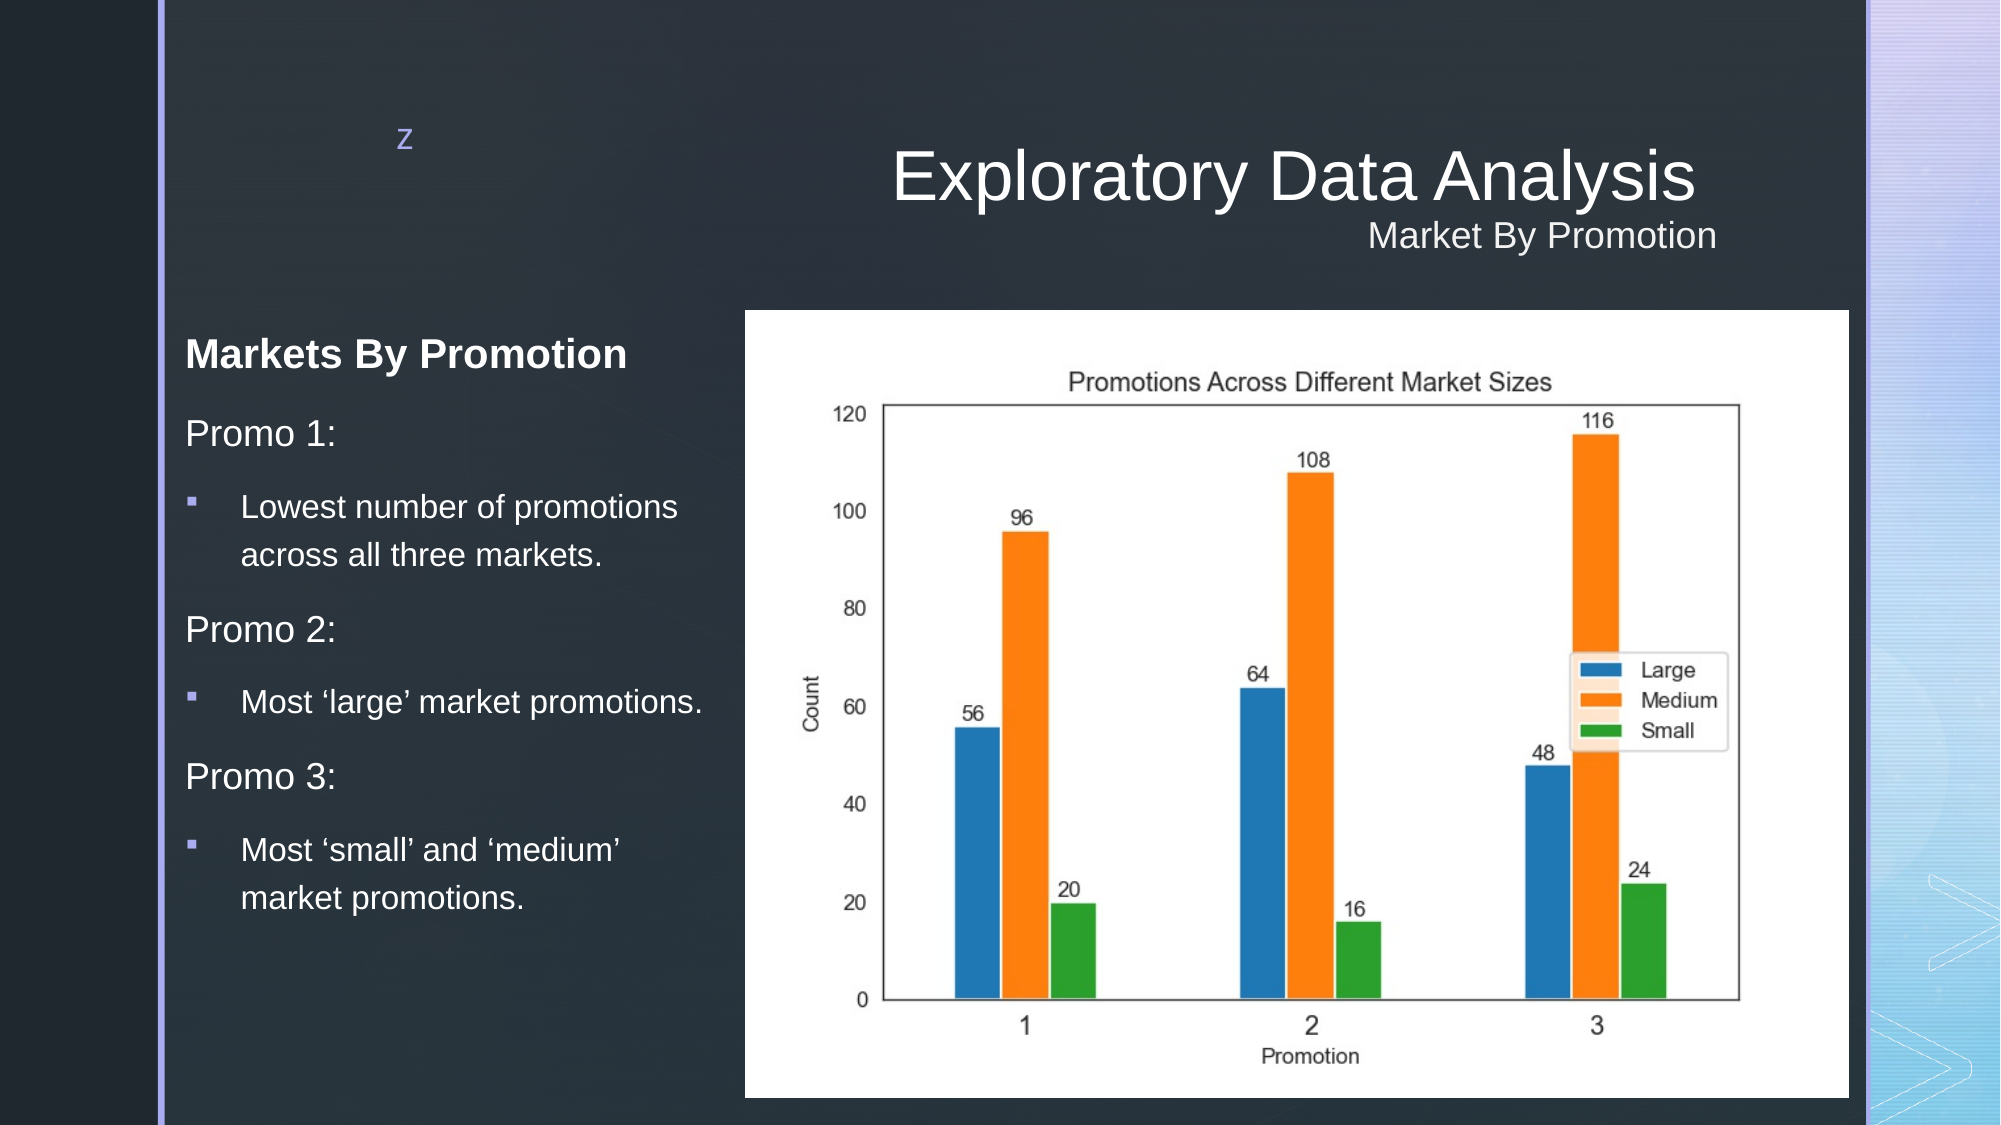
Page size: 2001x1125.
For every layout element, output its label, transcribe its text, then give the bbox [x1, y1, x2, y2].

picture [745, 309, 1849, 1099]
list Markets By Promotion Promo 1: Lowest number of promotions across all three markets. Promo 2: Most ‘large’ market promotions. Promo 3: Most ‘small’ and ‘medium’ market promotions. [169, 309, 723, 1098]
picture [1871, 0, 2001, 1125]
title Exploratory Data Analysis Market By Promotion [428, 132, 1733, 310]
